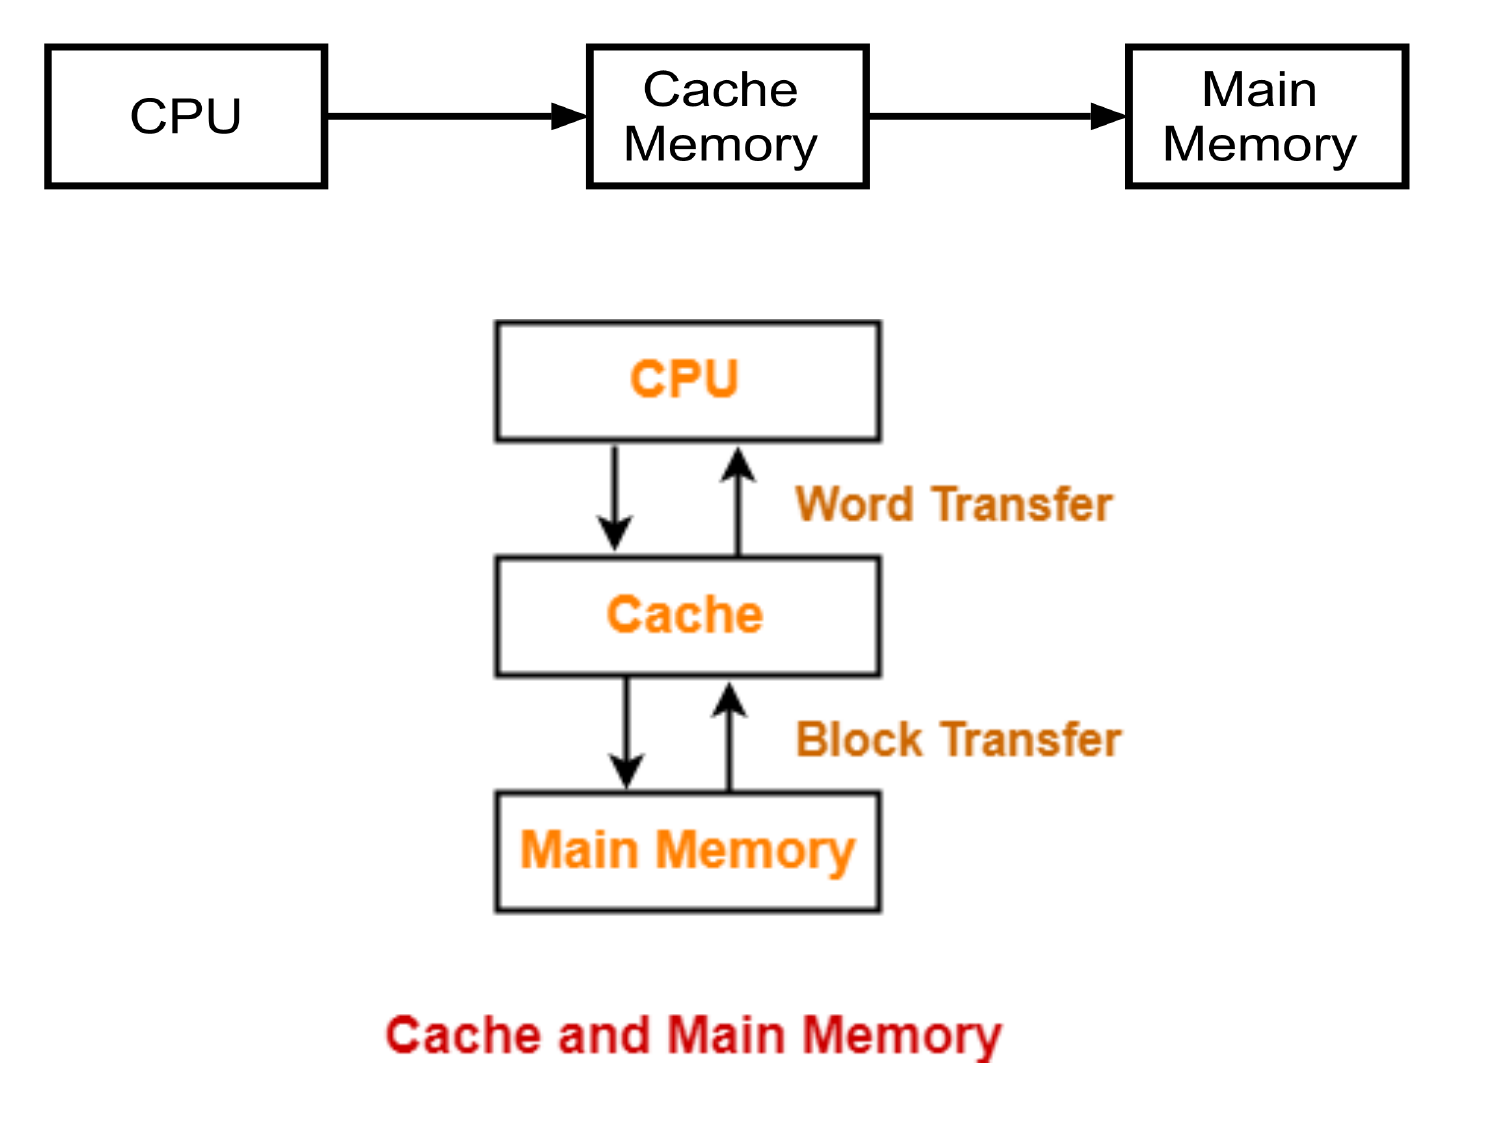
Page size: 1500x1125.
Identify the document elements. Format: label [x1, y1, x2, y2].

picture [37, 37, 1413, 201]
list [349, 319, 1176, 1063]
